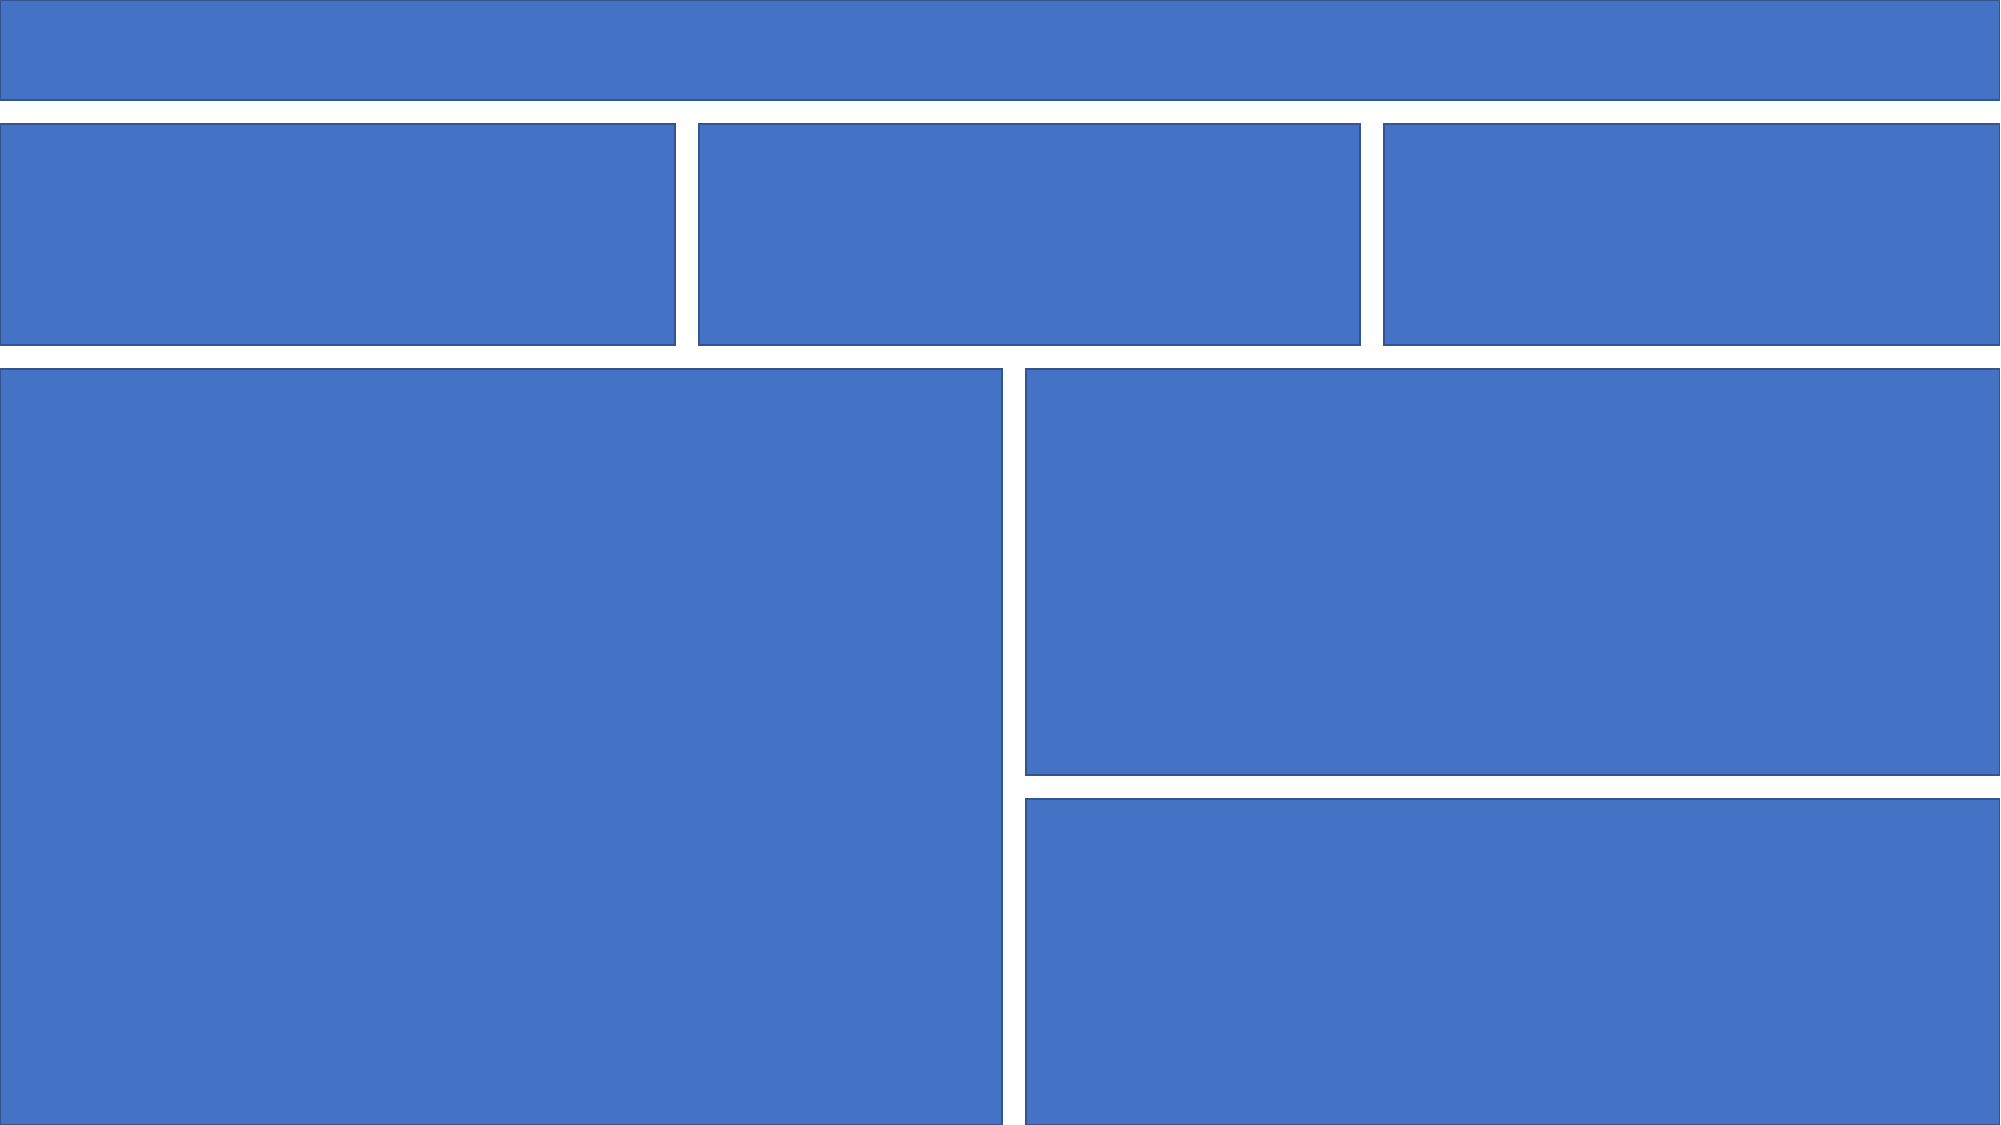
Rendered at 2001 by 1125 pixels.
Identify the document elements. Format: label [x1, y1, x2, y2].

text_box [0, 0, 2000, 101]
text_box [698, 123, 1361, 346]
text_box [1383, 123, 2000, 346]
text_box [1025, 368, 2000, 776]
text_box [0, 123, 676, 346]
text_box [1025, 798, 2000, 1125]
text_box [0, 368, 1003, 1125]
